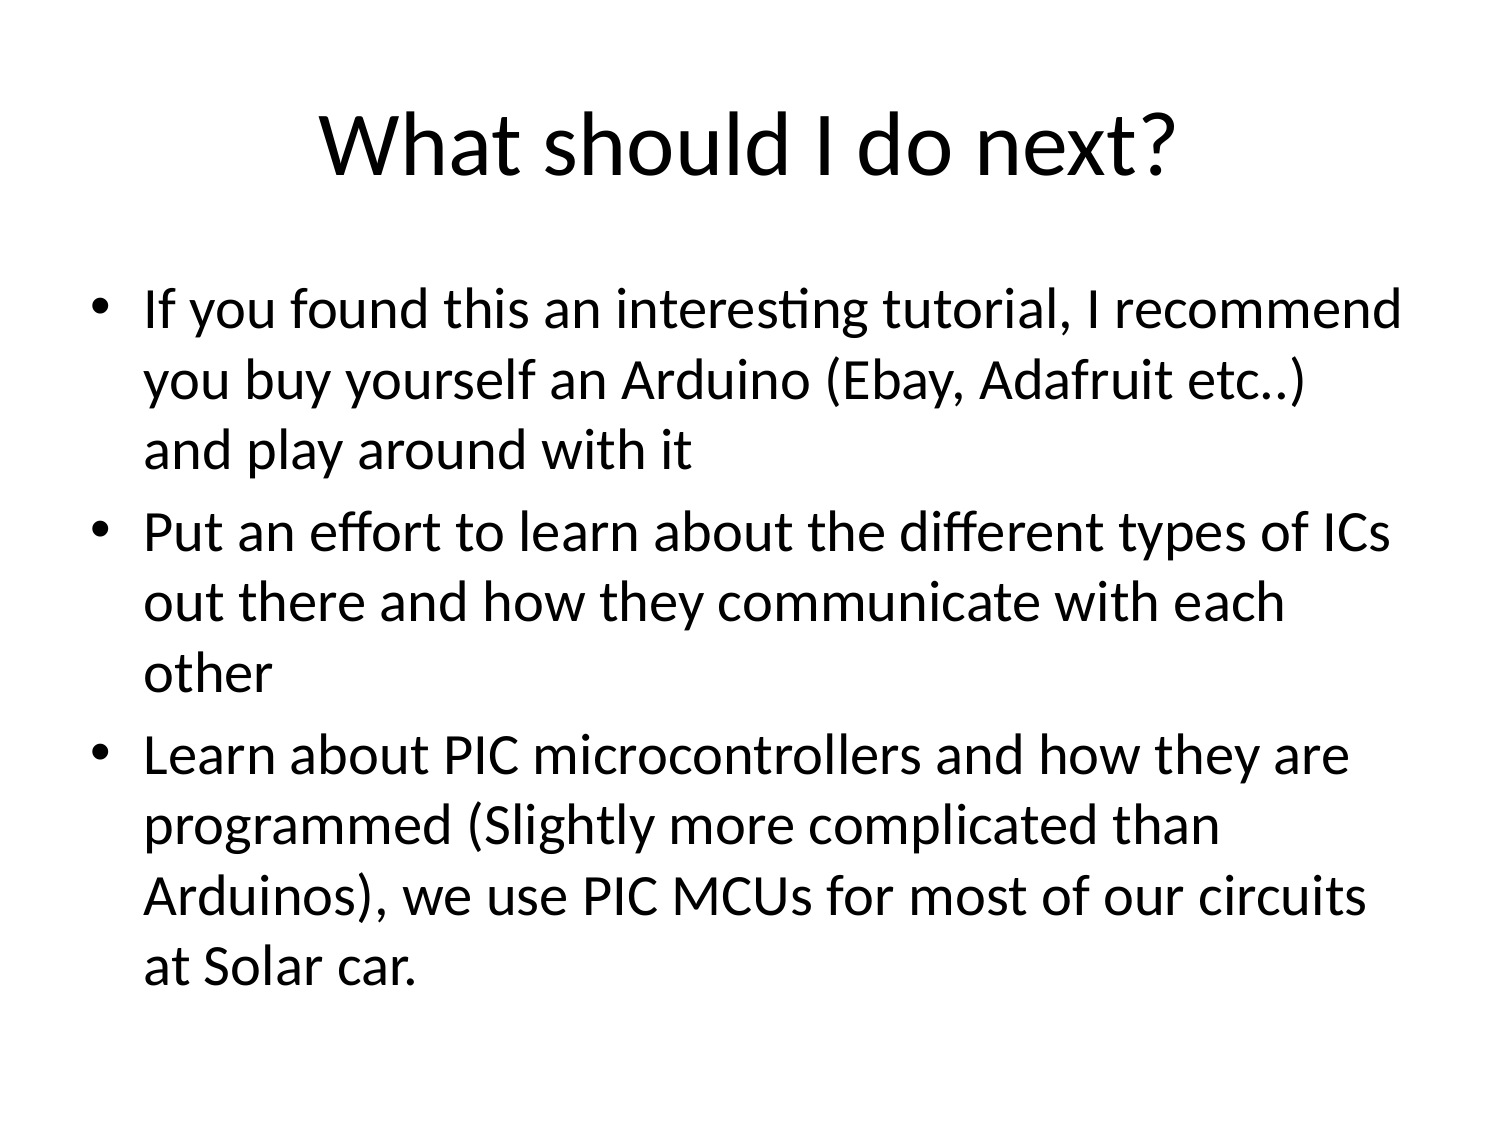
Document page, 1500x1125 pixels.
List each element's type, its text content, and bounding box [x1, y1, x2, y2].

title What should I do next? [75, 45, 1425, 233]
list If you found this an interesting tutorial, I recommend you buy yourself an Arduino (Ebay, Adafruit etc..) and play around with it Put an effort to learn about the different types of ICs out there and how they communicate with each other Learn about PIC microcontrollers and how they are programmed (Slightly more complicated than Arduinos), we use PIC MCUs for most of our circuits at Solar car. [75, 262, 1425, 1005]
